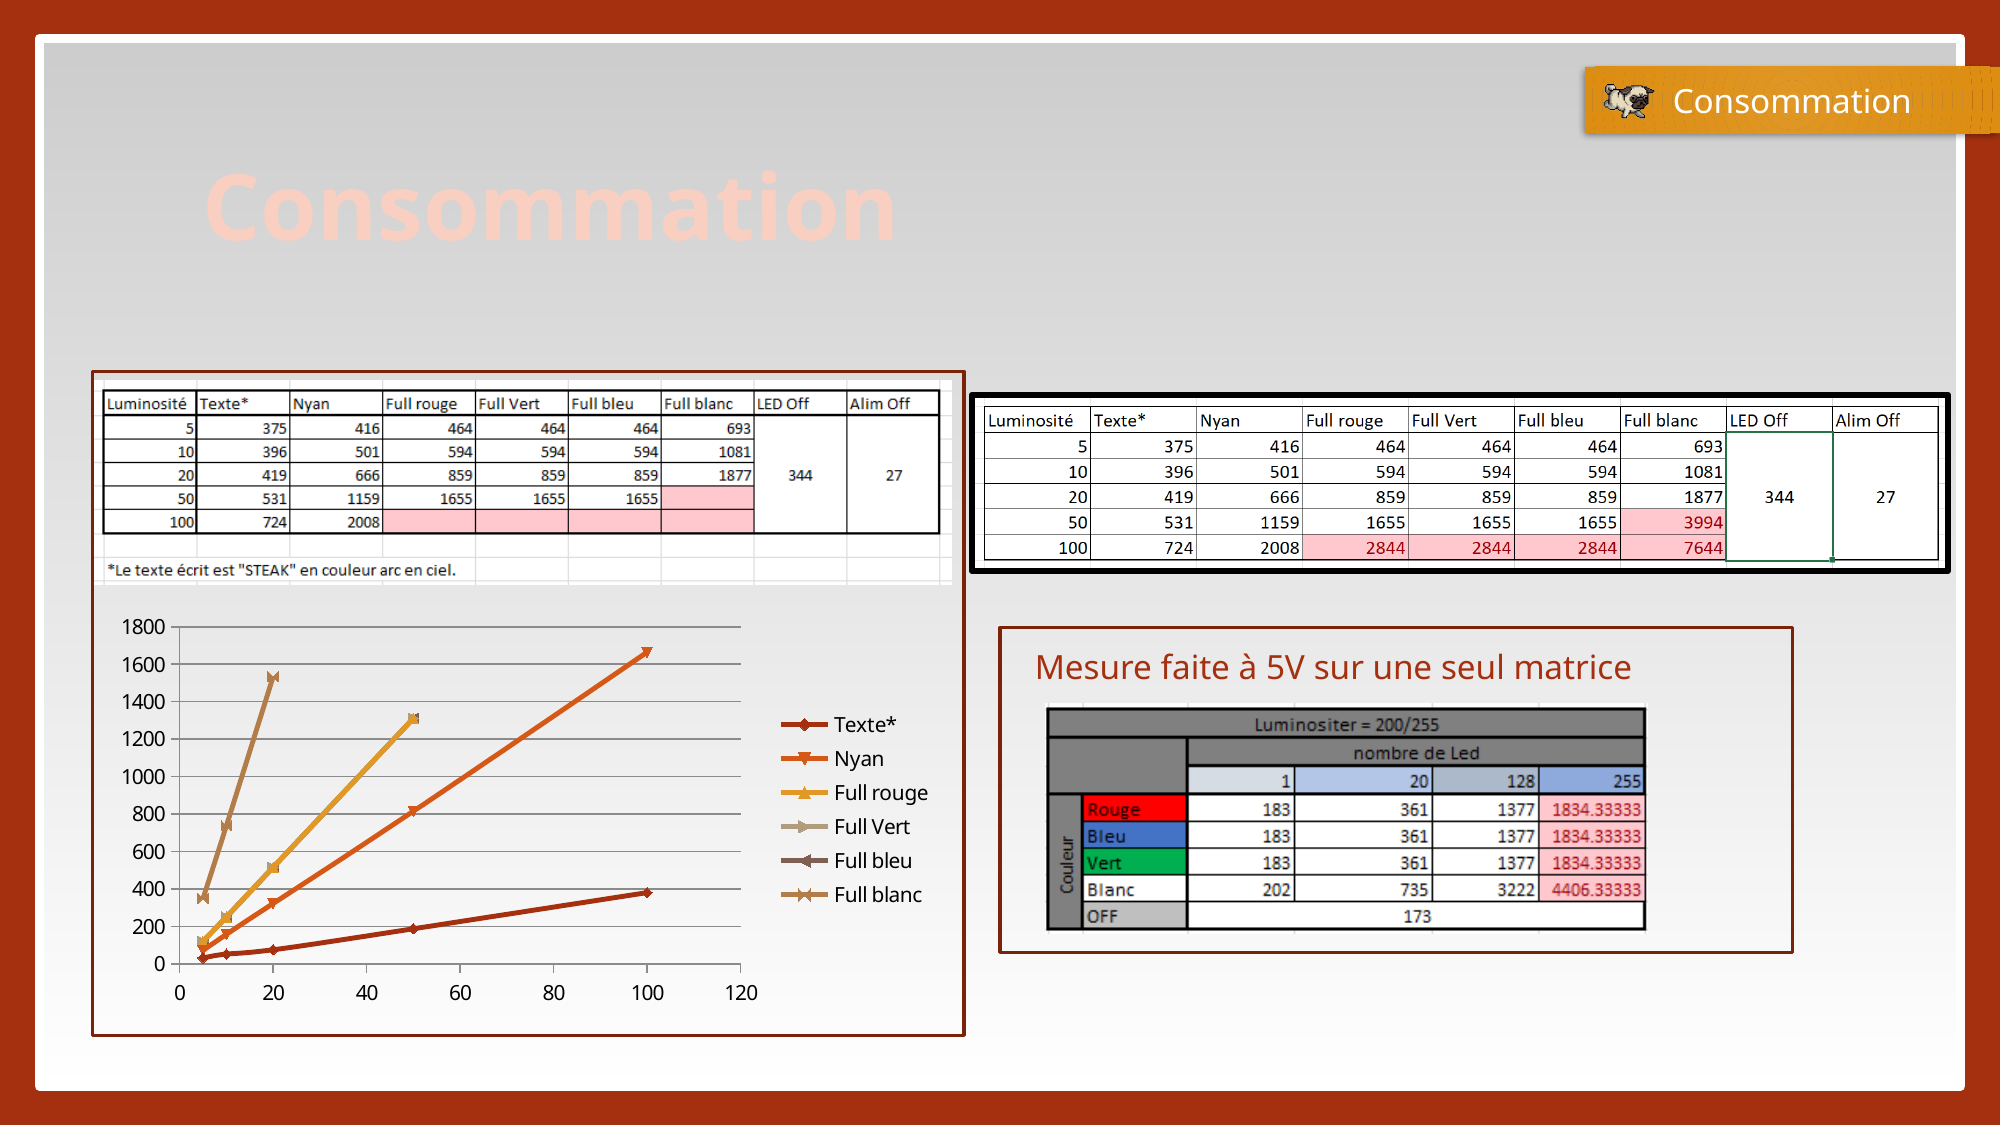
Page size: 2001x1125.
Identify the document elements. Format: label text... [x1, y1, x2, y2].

picture [974, 397, 1945, 569]
text_box [91, 370, 966, 1037]
text_box [987, 371, 2000, 754]
title Consommation [187, 99, 1808, 323]
text_box [38, 37, 1962, 1088]
picture [92, 380, 953, 586]
text_box Mesure faite à 5V sur une seul matrice [1012, 630, 2000, 1013]
text_box [998, 626, 1794, 954]
chart [103, 604, 953, 1016]
text_box Consommation [1694, 66, 2000, 134]
picture [1045, 703, 1648, 934]
picture [1570, 41, 1689, 160]
